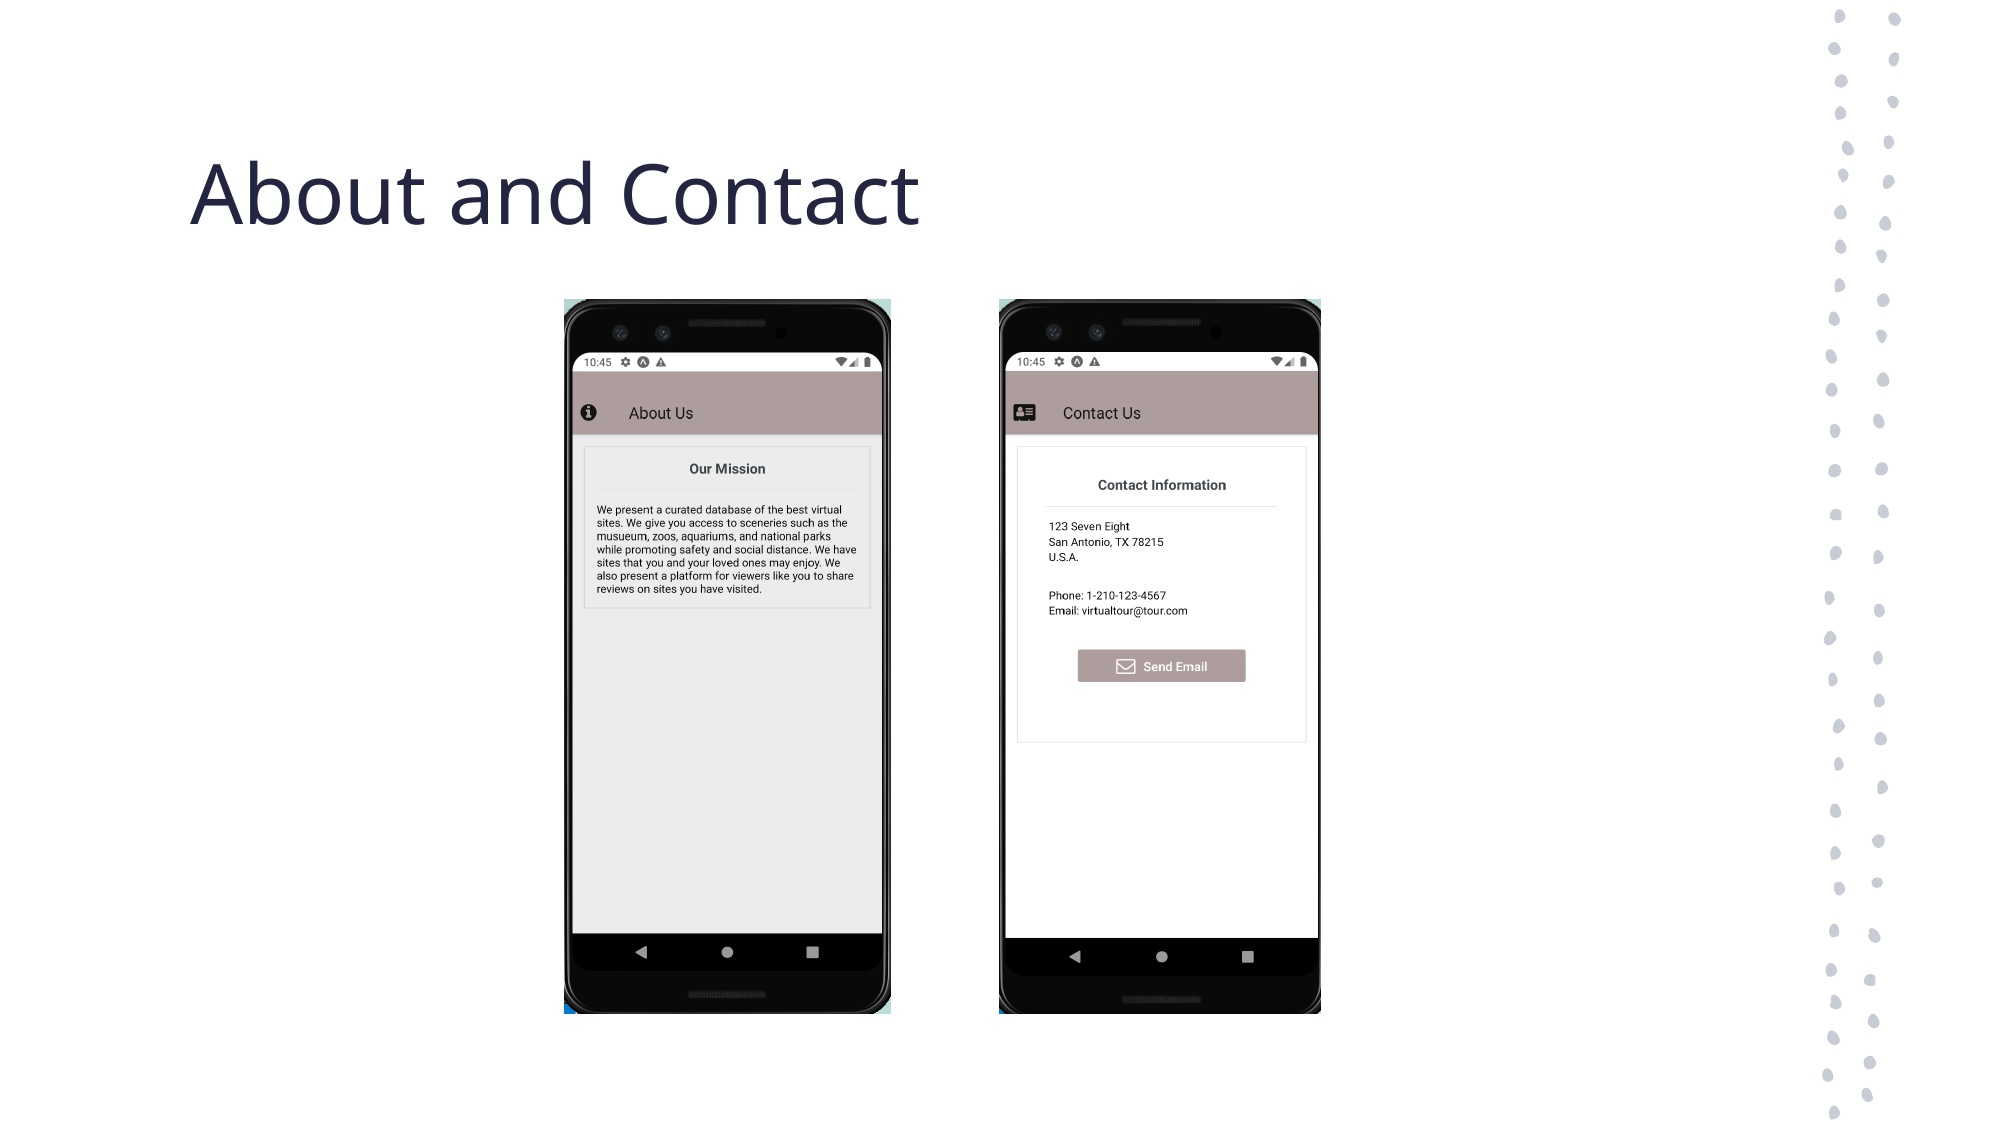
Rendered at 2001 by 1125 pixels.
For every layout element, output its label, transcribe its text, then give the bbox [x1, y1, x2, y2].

title About and Contact [175, 82, 1756, 300]
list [564, 299, 891, 1014]
picture [999, 299, 1321, 1014]
